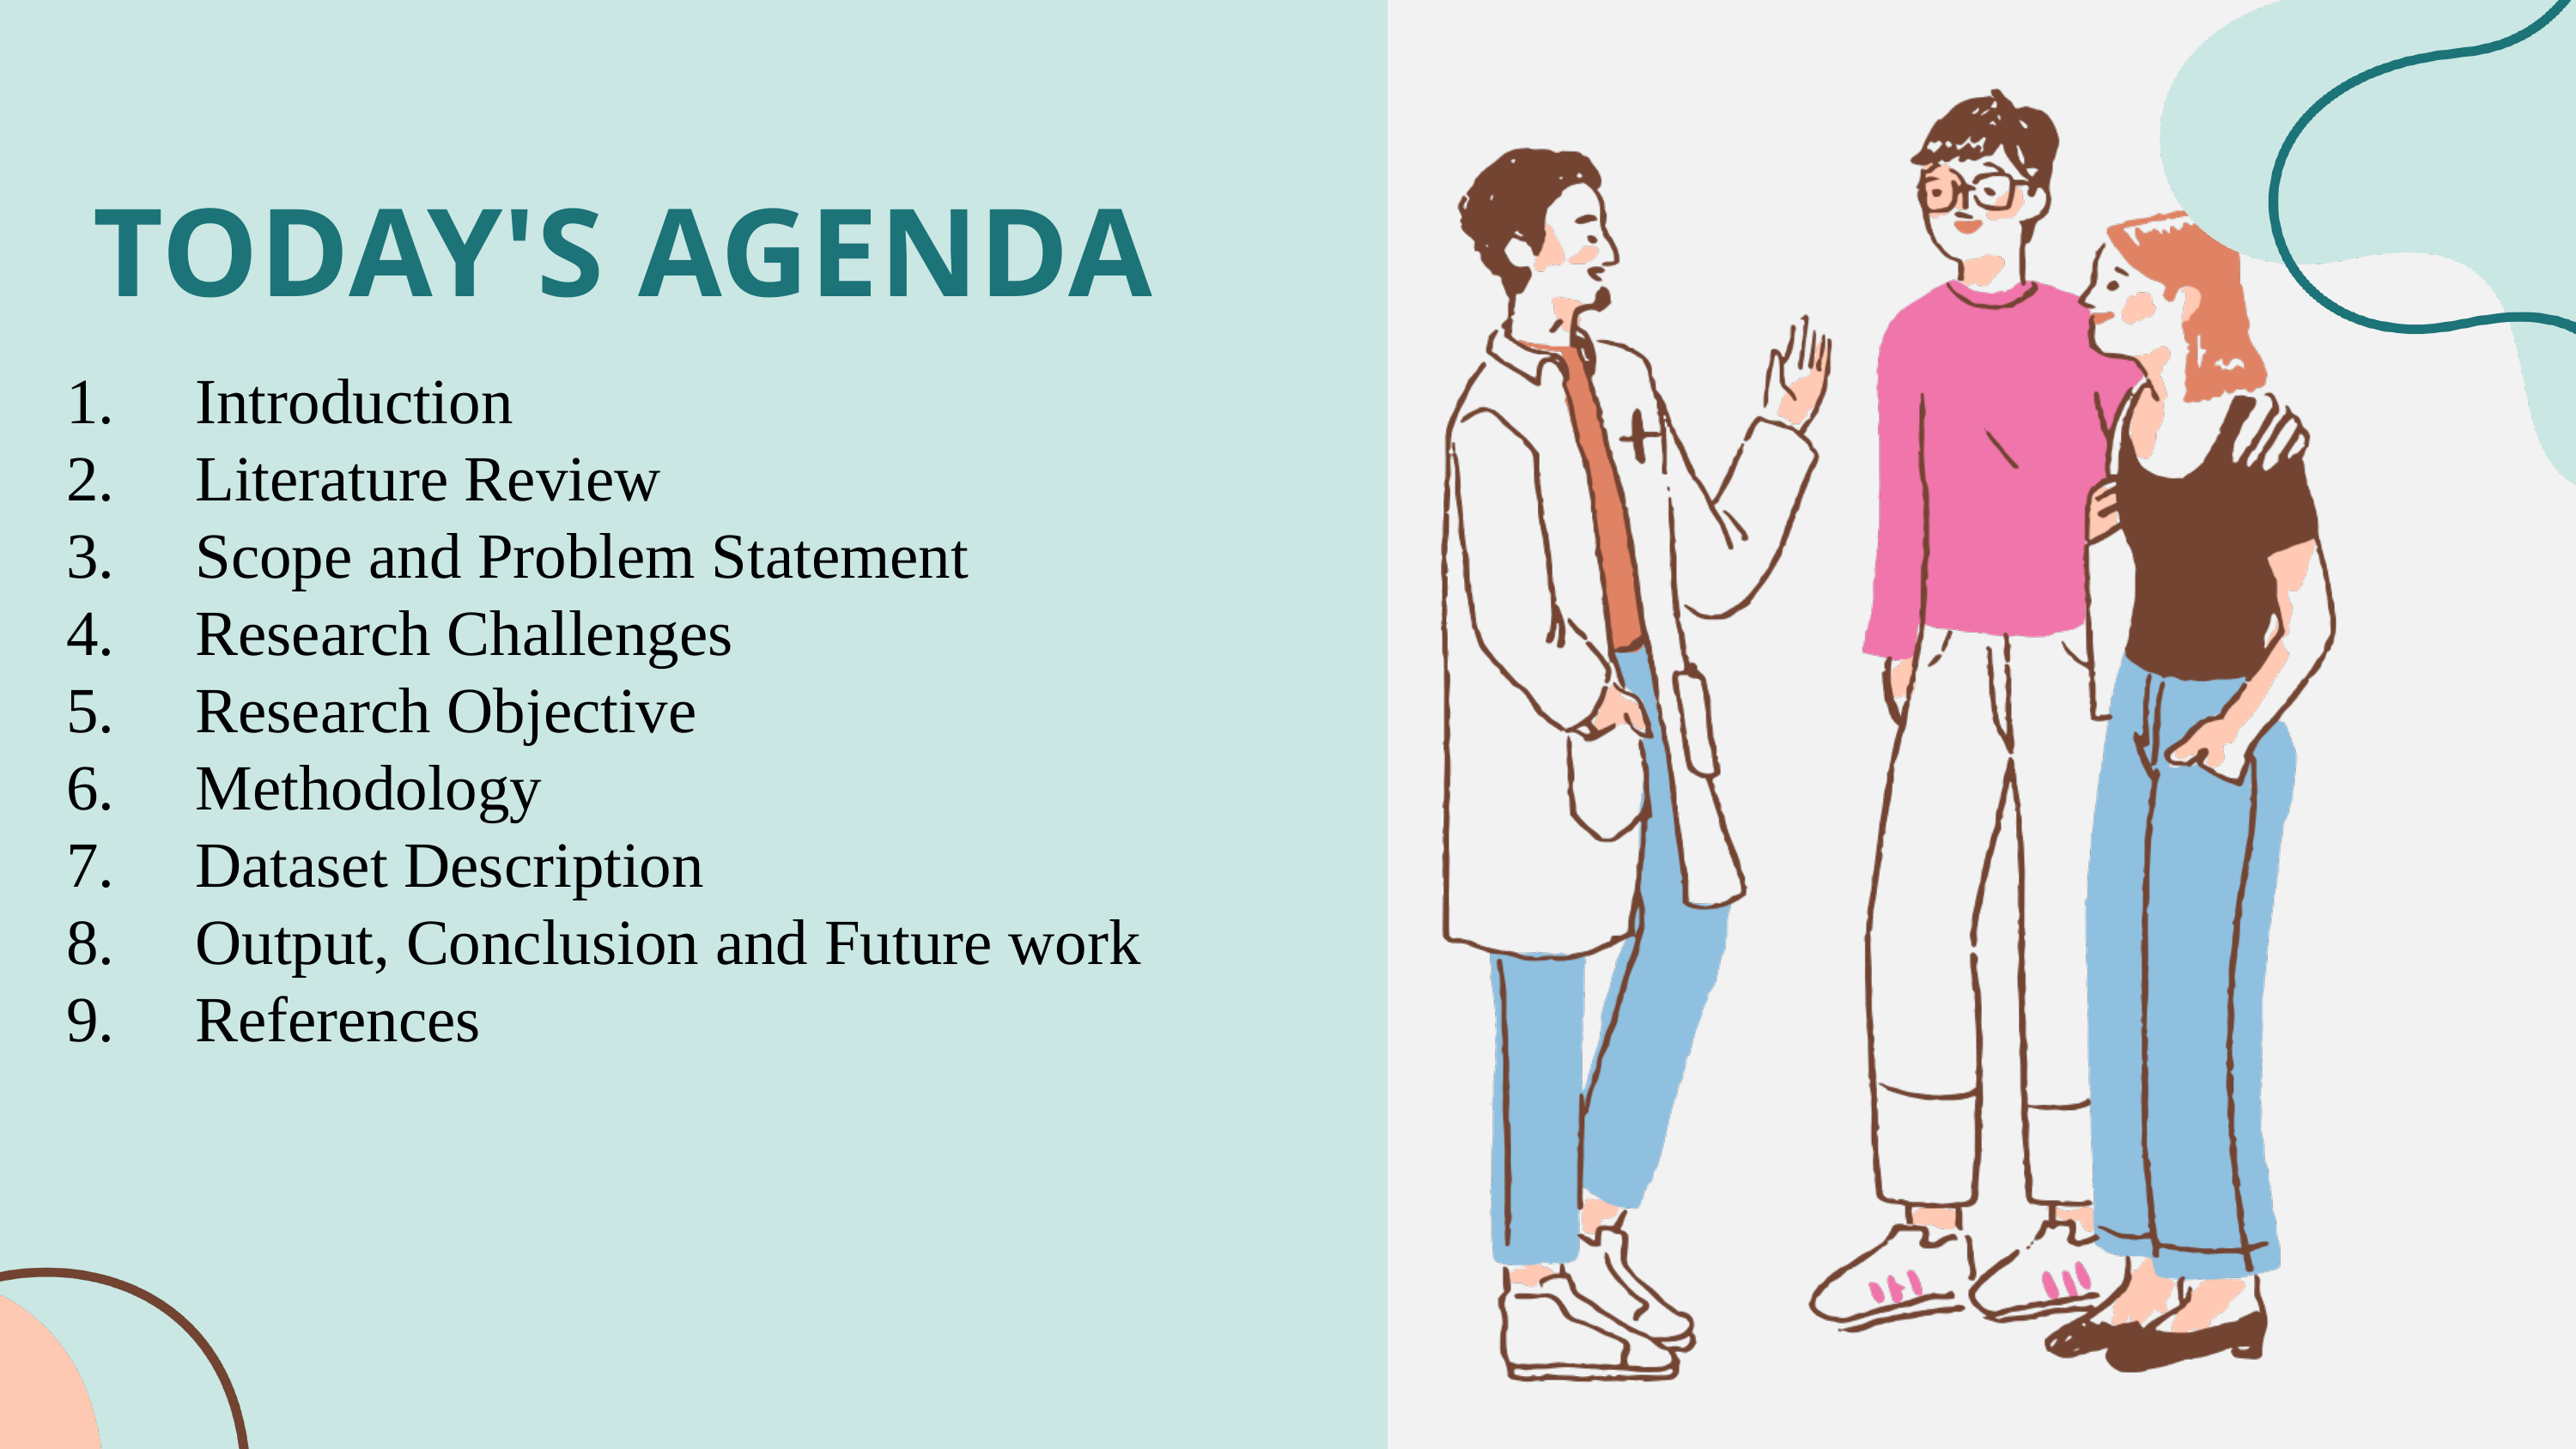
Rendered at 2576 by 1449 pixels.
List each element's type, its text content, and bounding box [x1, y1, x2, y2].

text_box 1. Introduction 2. Literature Review 3. Scope and Problem Statement 4. Research Challenges 5. Research Objective 6. Methodology 7. Dataset Description 8. Output, Conclusion and Future work 9. References [1390, 352, 2262, 1061]
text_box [0, 0, 1388, 1449]
text_box [2080, 0, 2576, 547]
text_box [1440, 519, 2337, 1383]
text_box [1440, 88, 2103, 352]
